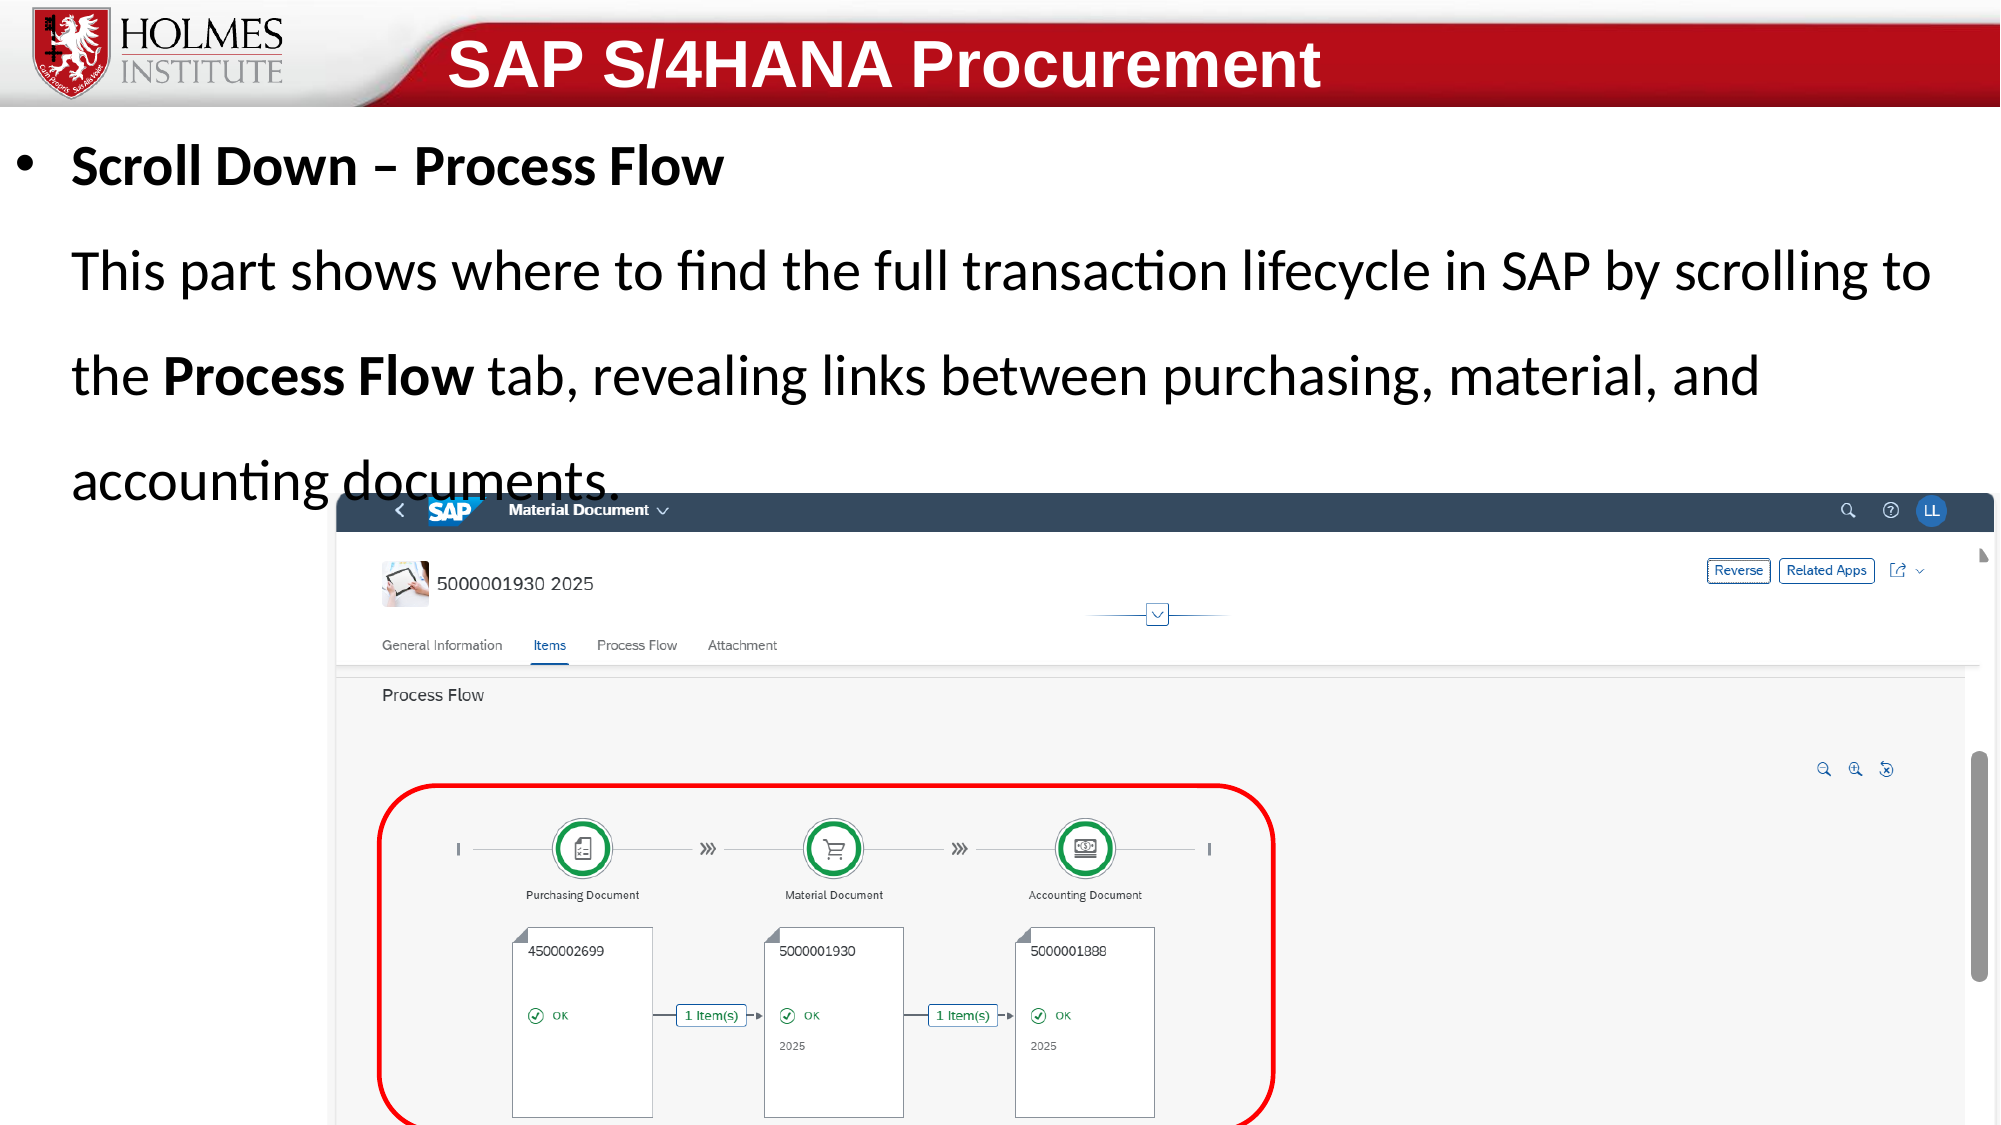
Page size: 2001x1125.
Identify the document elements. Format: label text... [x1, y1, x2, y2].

picture [327, 493, 2000, 1125]
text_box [0, 0, 2000, 107]
text_box Scroll Down – Process Flow This part shows where to find the full transaction lifecycle in SAP by scrolling to the Process Flow tab, revealing links between purchasing, material, and accounting documents. [0, 118, 1988, 520]
